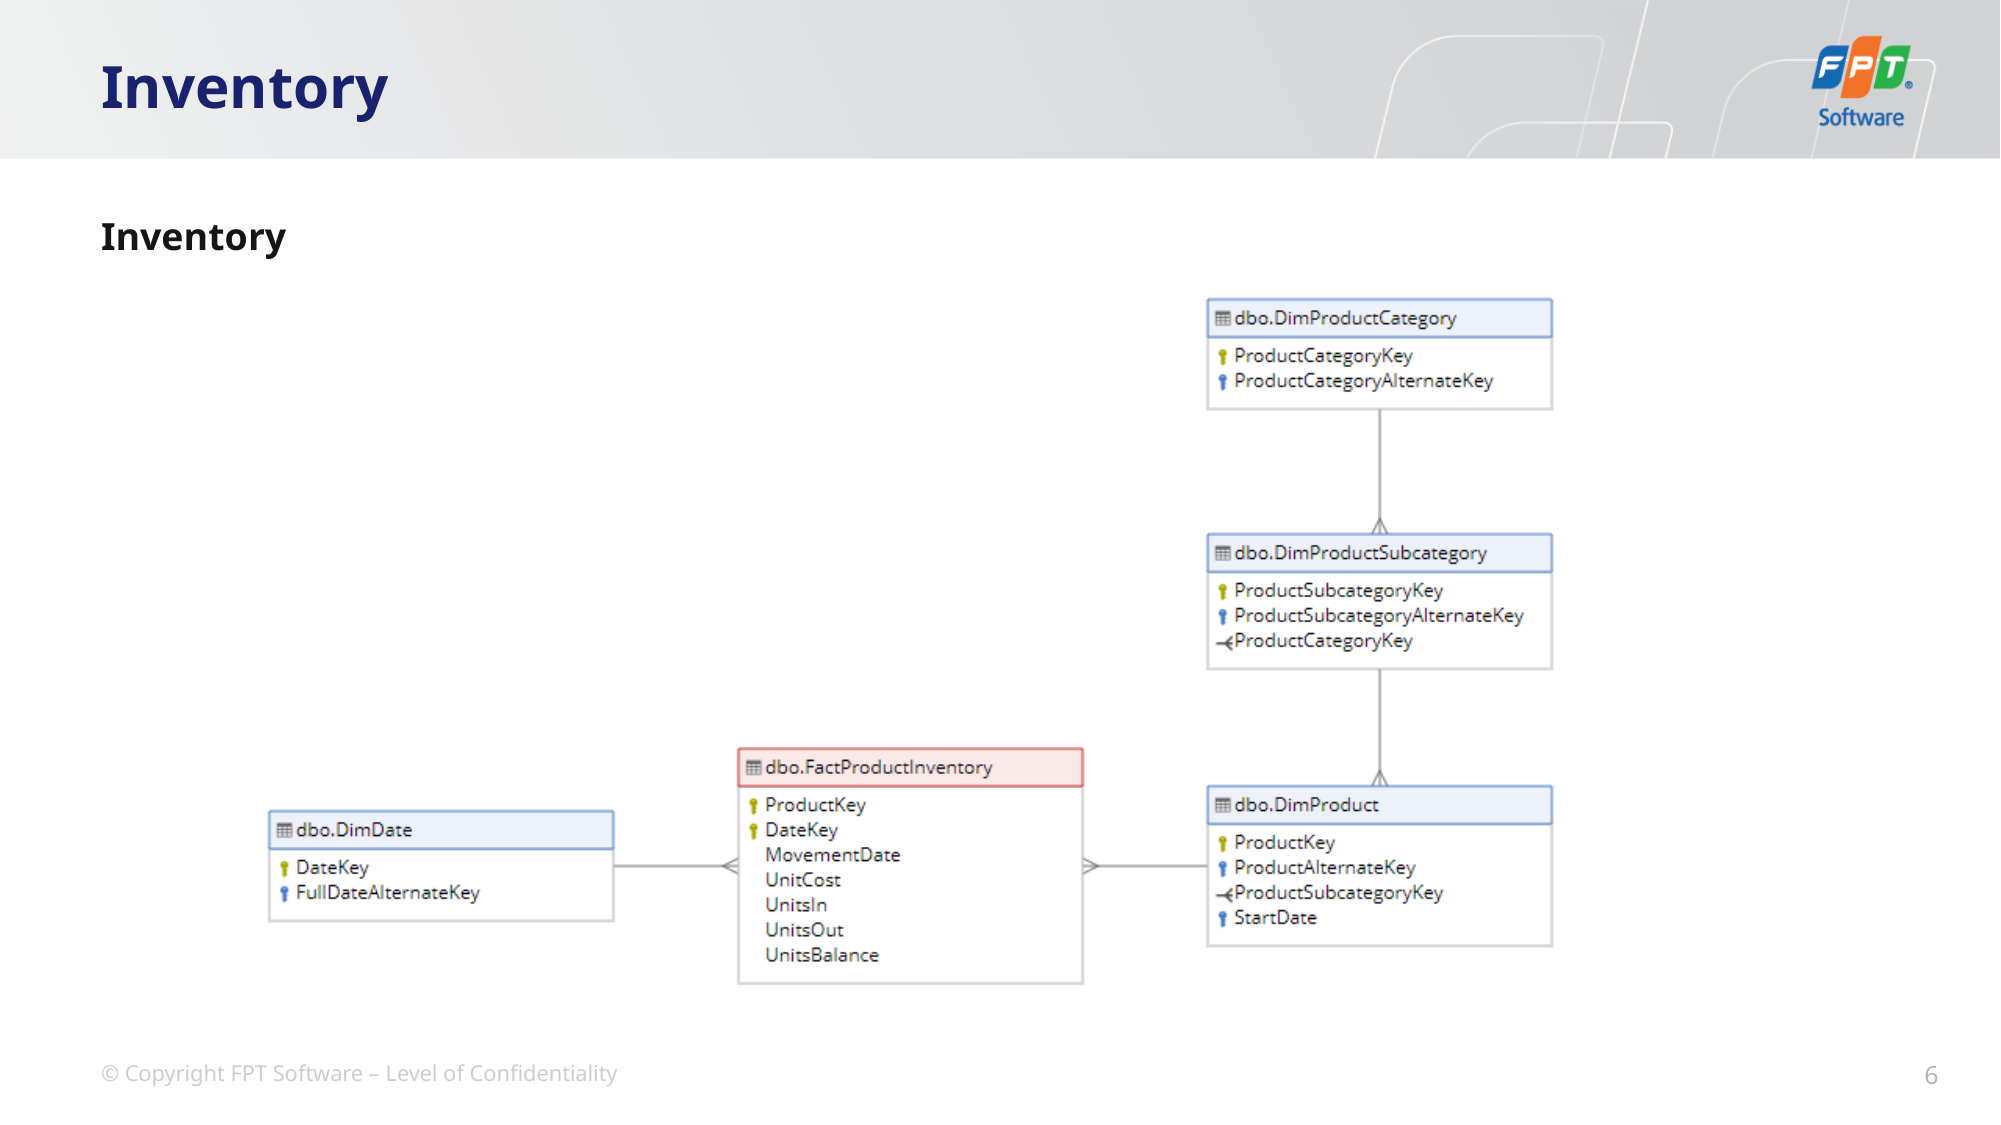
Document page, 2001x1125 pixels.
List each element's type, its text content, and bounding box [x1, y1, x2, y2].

picture [254, 259, 1746, 1026]
text_box Inventory [86, 183, 1121, 266]
slide_number 6 [1855, 1052, 1954, 1094]
title Inventory [86, 31, 1812, 148]
picture [0, 0, 2000, 159]
